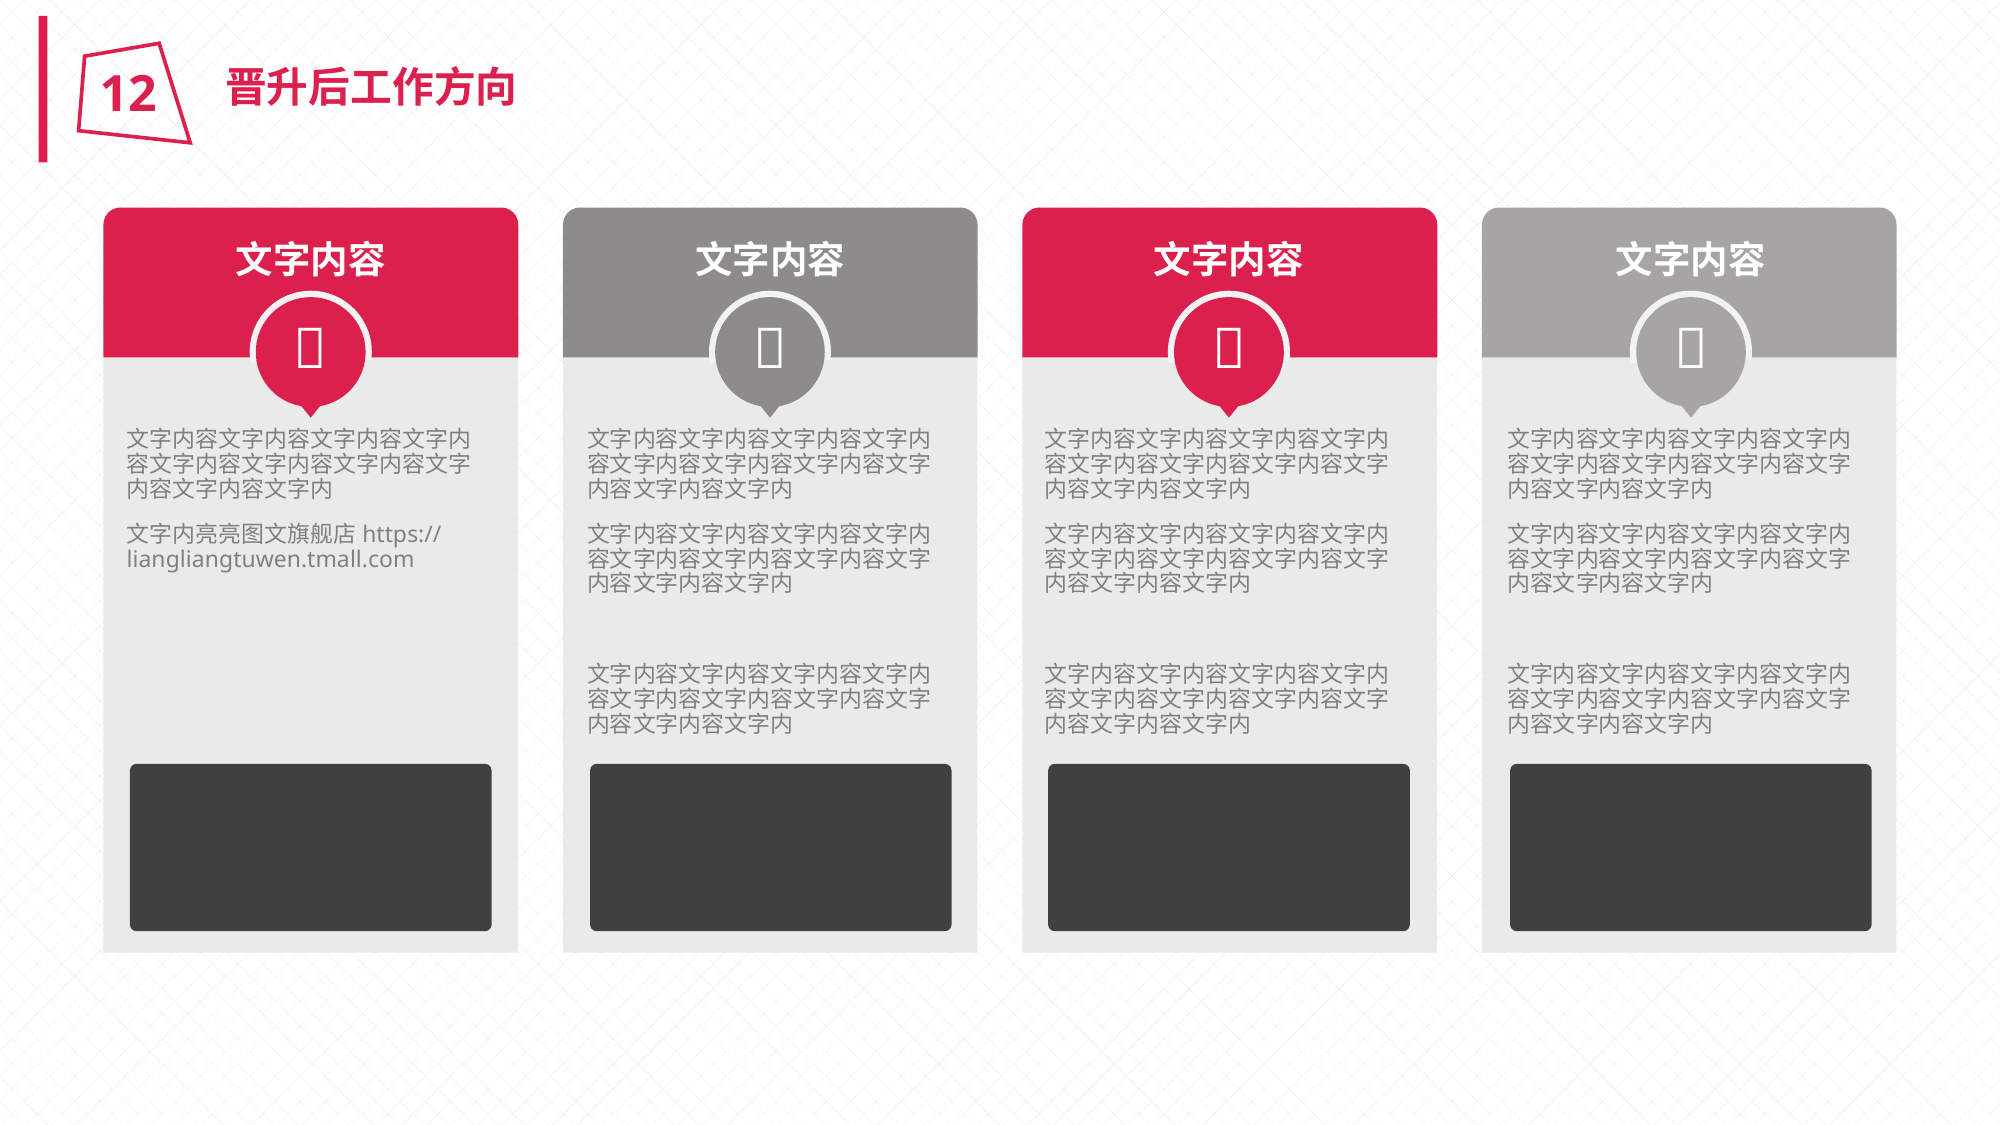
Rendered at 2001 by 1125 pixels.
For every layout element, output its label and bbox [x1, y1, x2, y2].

text_box [1022, 207, 1438, 953]
text_box [1481, 207, 1897, 953]
text_box [38, 15, 48, 43]
text_box [33, 43, 542, 143]
text_box [103, 207, 519, 953]
text_box [38, 143, 48, 163]
text_box [562, 207, 978, 953]
